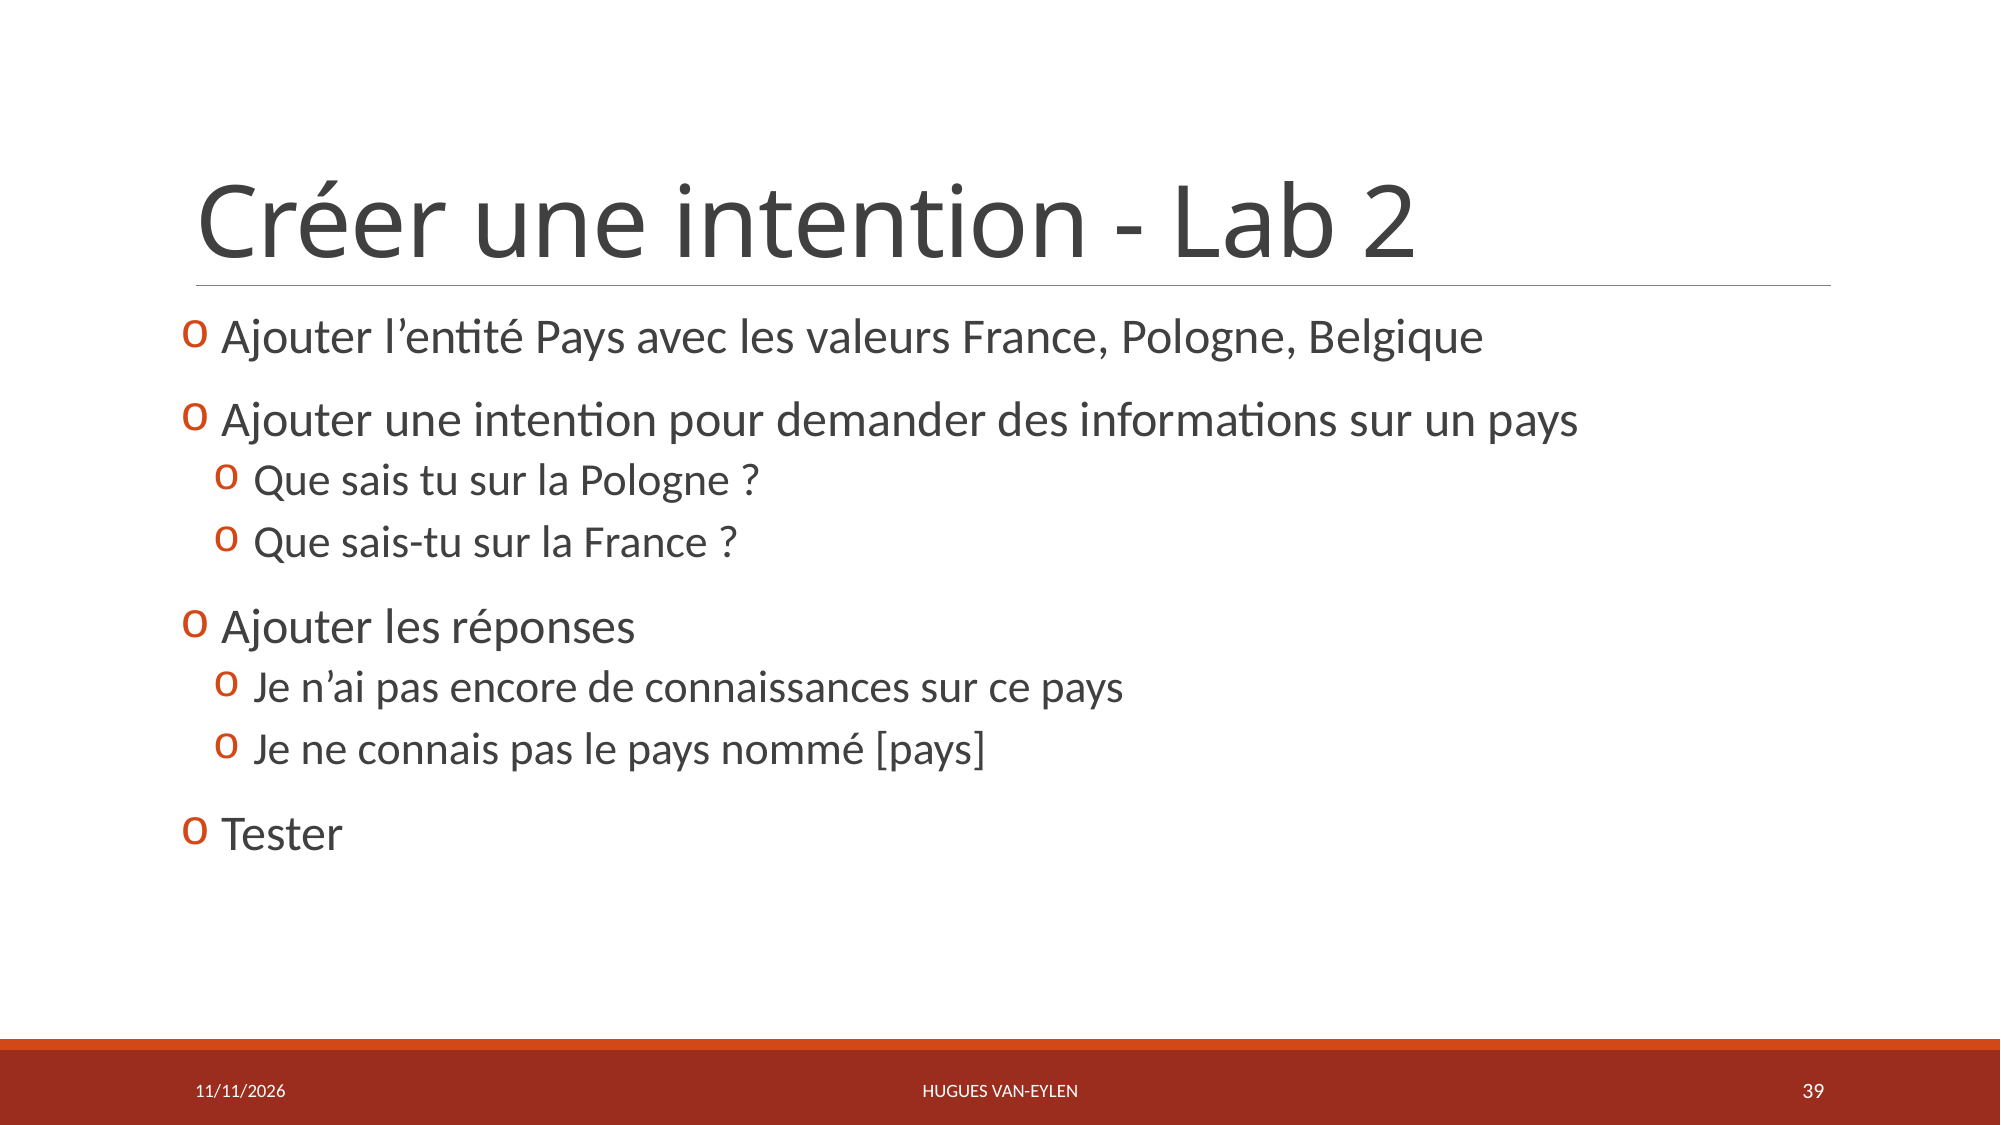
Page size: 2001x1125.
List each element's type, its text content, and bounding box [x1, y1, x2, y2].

slide_number 39 [1624, 1059, 1840, 1120]
list Ajouter l’entité Pays avec les valeurs France, Pologne, Belgique Ajouter une intention pour demander des informations sur un pays Que sais tu sur la Pologne ? Que sais-tu sur la France ? Ajouter les réponses Je n’ai pas encore de connaissances sur ce pays Je ne connais pas le pays nommé [pays] Tester [180, 302, 1830, 963]
footer Hugues Van-Eylen [604, 1059, 1396, 1120]
title Créer une intention - Lab 2 [180, 47, 1830, 285]
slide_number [180, 1059, 586, 1120]
